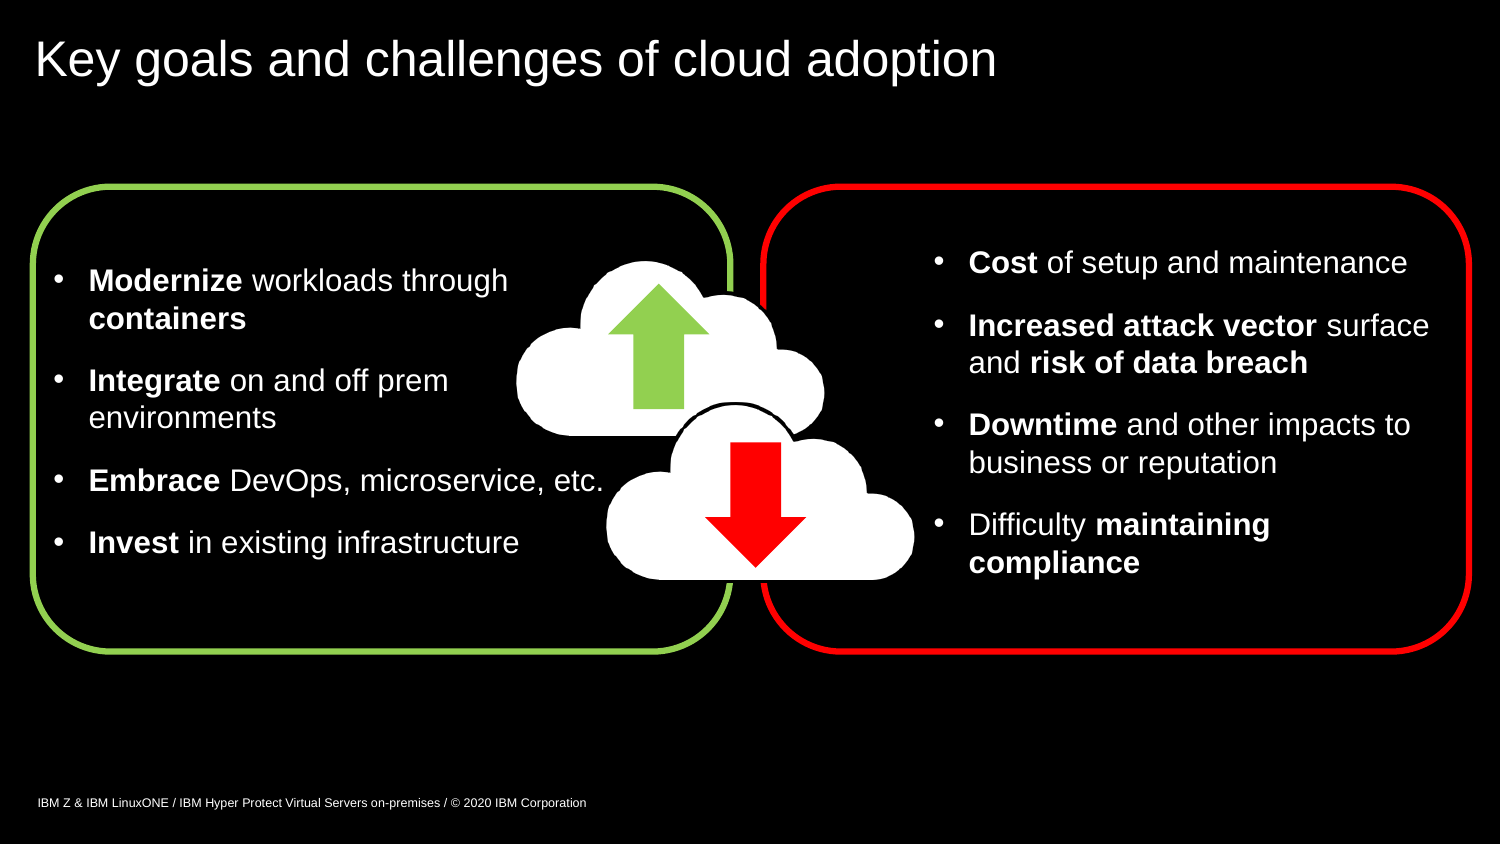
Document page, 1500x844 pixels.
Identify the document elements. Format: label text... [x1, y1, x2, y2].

picture [492, 170, 938, 671]
text_box Modernize workloads through containers Integrate on and off prem environments Embrace DevOps, microservice, etc. Invest in existing infrastructure [38, 253, 577, 568]
footer IBM Z & IBM LinuxONE / IBM Hyper Protect Virtual Servers on-premises / © 2020 IBM Corporation [37, 791, 1088, 815]
text_box [853, 186, 1469, 652]
title Key goals and challenges of cloud adoption [34, 33, 1141, 165]
text_box [32, 186, 577, 652]
text_box Cost of setup and maintenance Increased attack vector surface and risk of data breach Downtime and other impacts to business or reputation Difficulty maintaining compliance [918, 234, 1462, 587]
